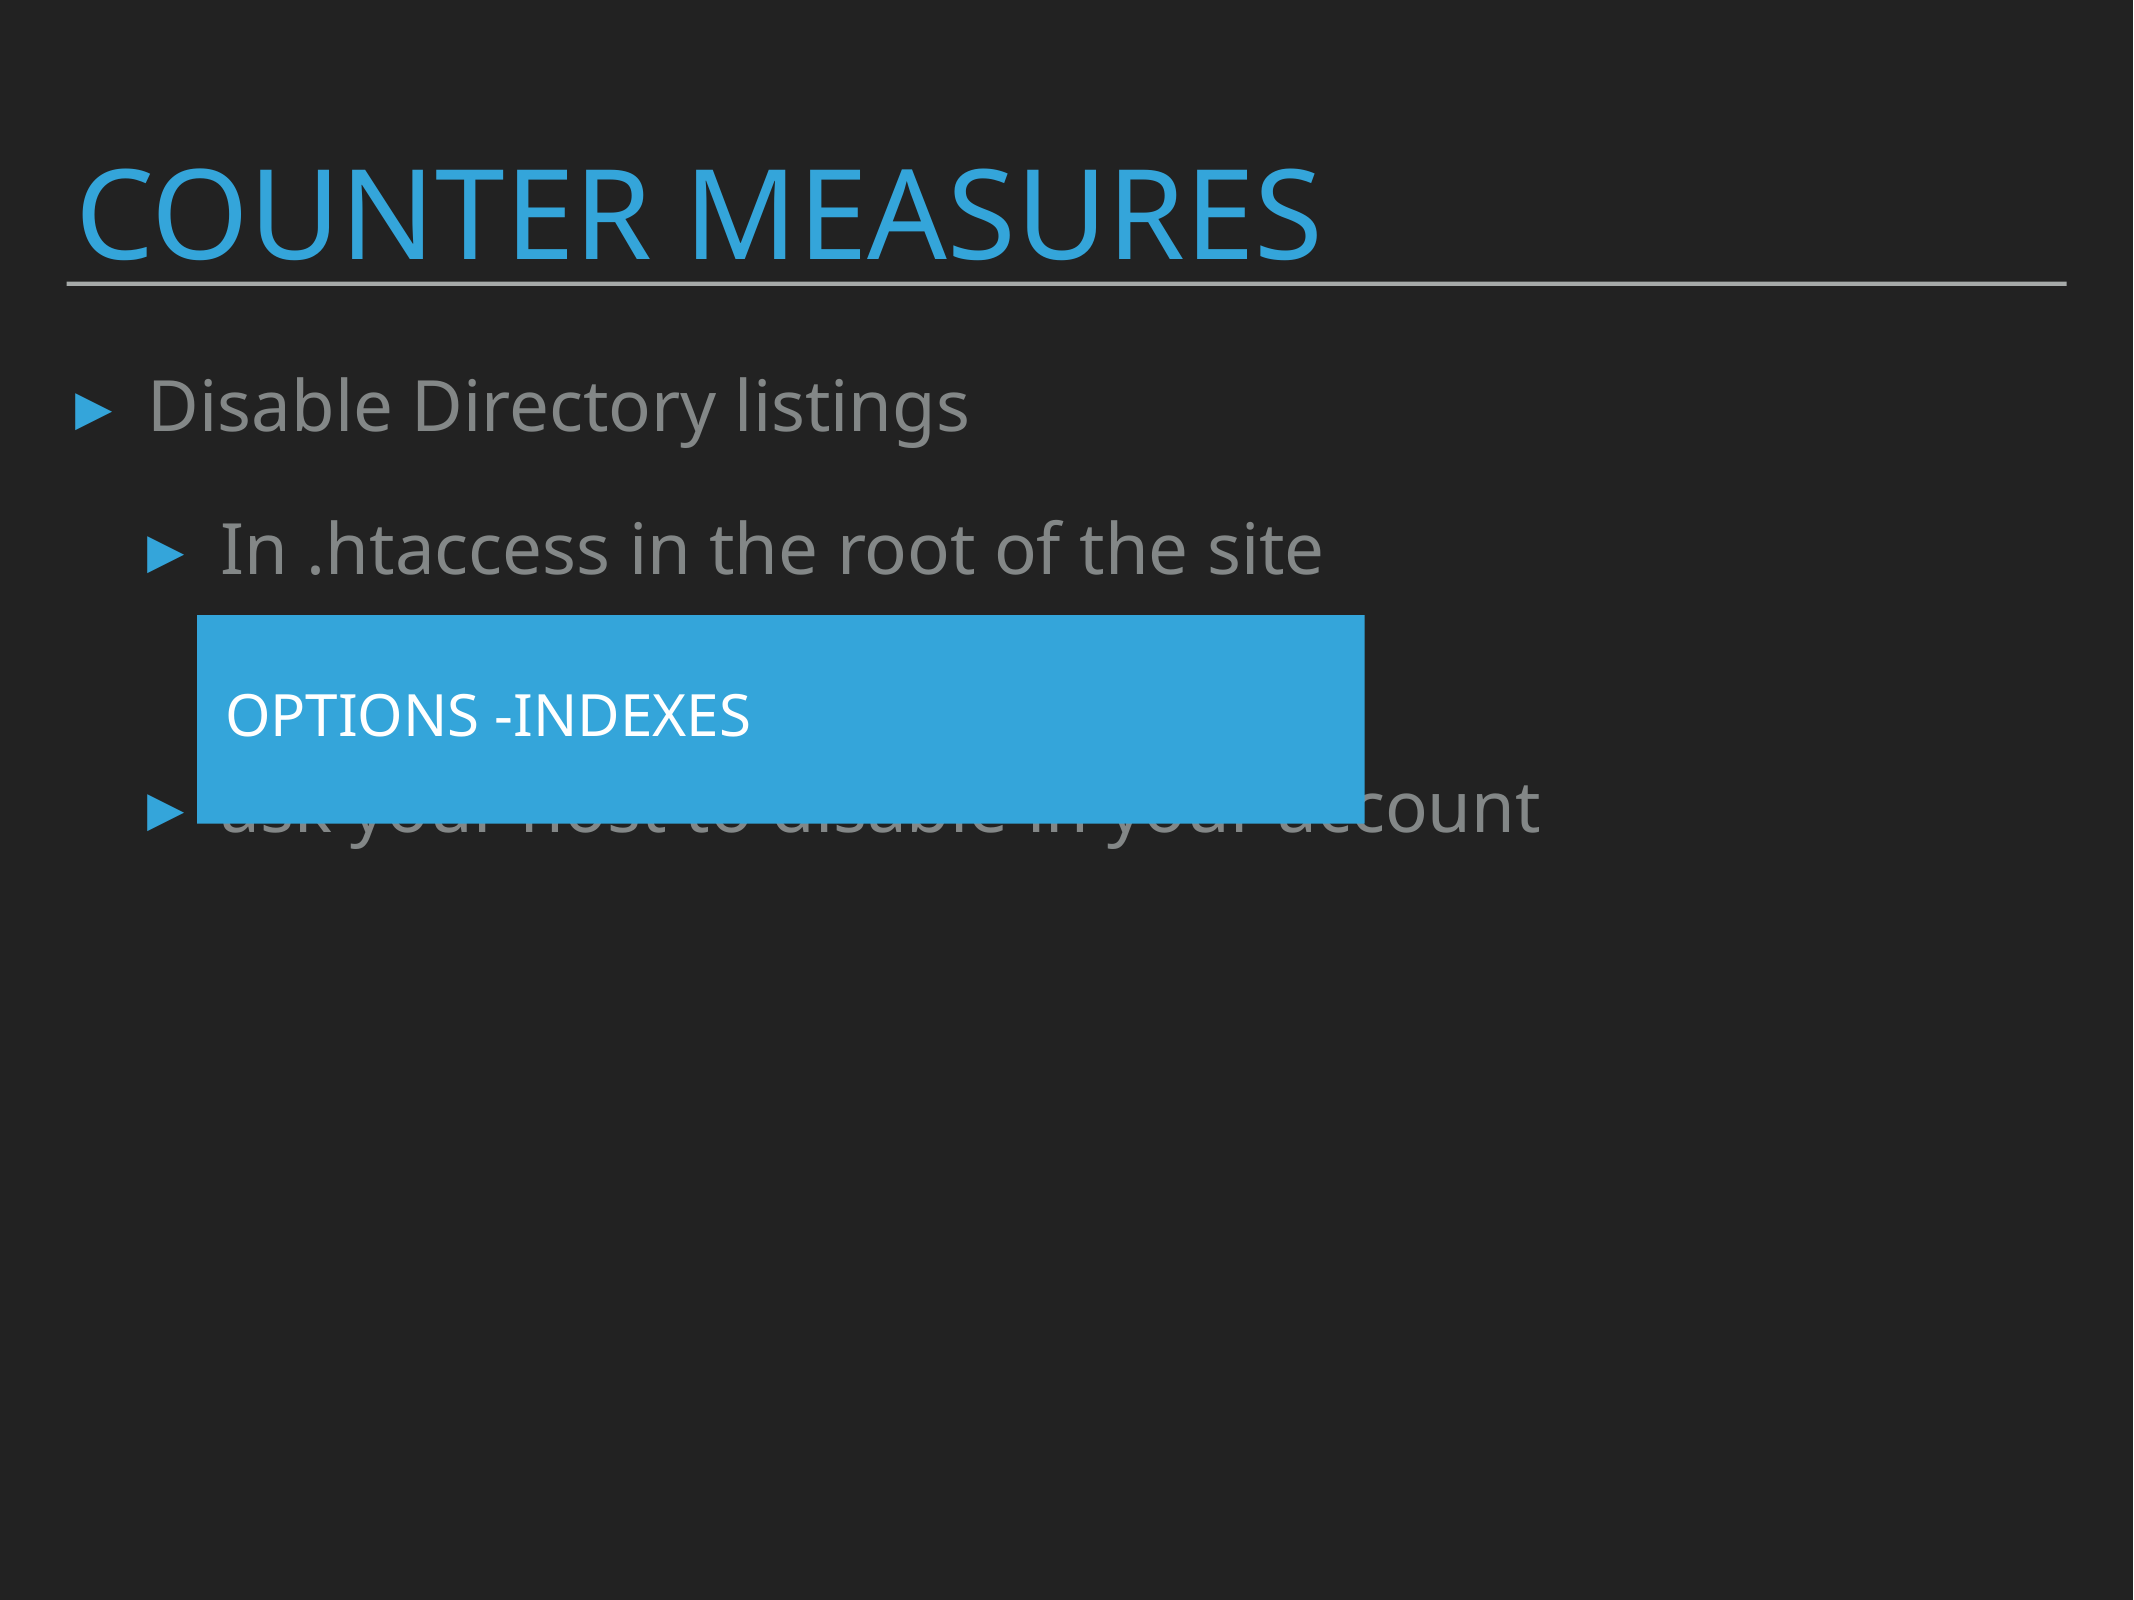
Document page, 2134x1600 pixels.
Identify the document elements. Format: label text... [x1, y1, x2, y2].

text_box [197, 615, 1365, 824]
list Disable Directory listings In .htaccess in the root of the site ask your host to disable in your account [66, 351, 2068, 1355]
text_box Options -Indexes [203, 683, 773, 756]
title Counter measures [66, 154, 2068, 310]
